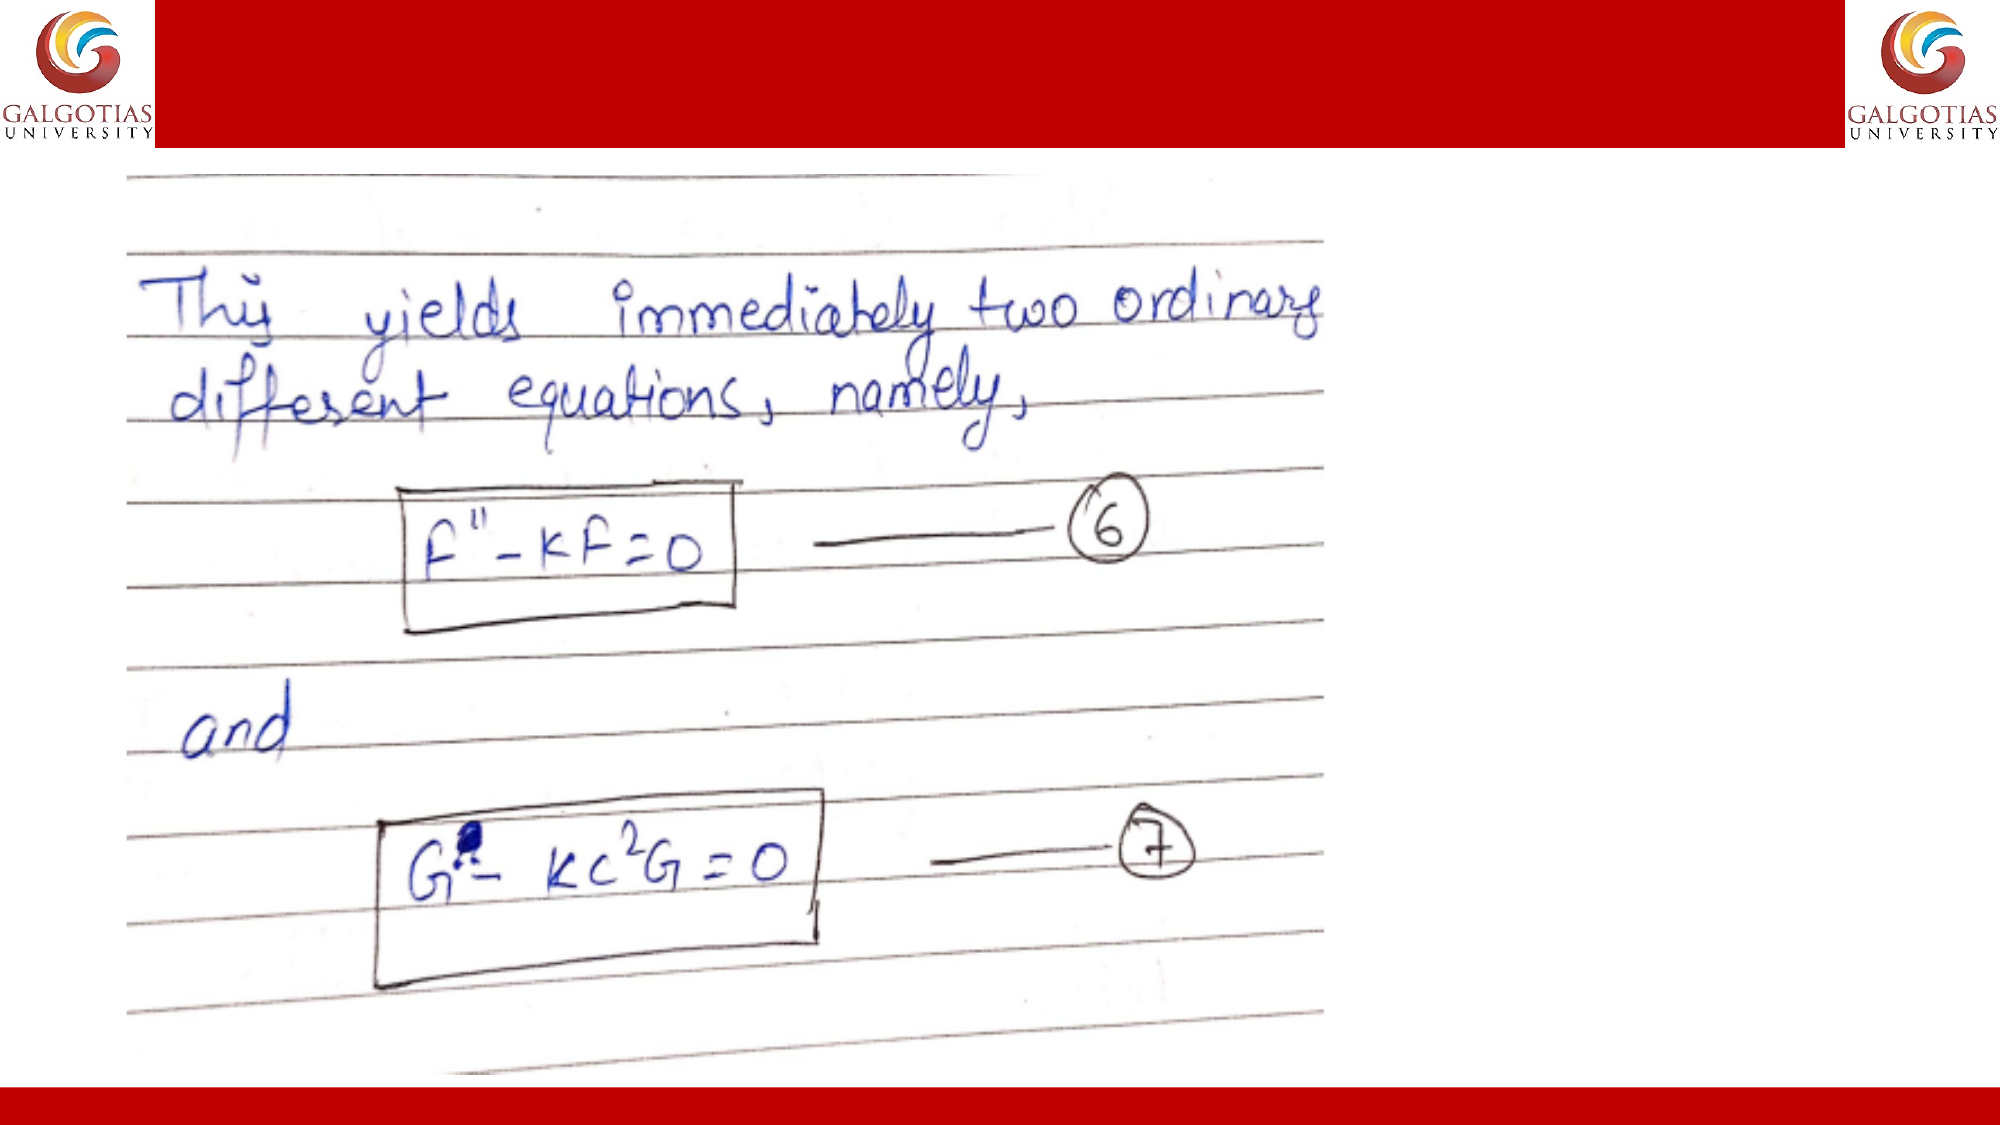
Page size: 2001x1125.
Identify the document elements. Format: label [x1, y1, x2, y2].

picture [0, 0, 155, 149]
picture [124, 174, 1338, 1076]
picture [1845, 0, 2000, 150]
text_box [0, 1087, 2000, 1125]
text_box [156, 0, 1843, 148]
